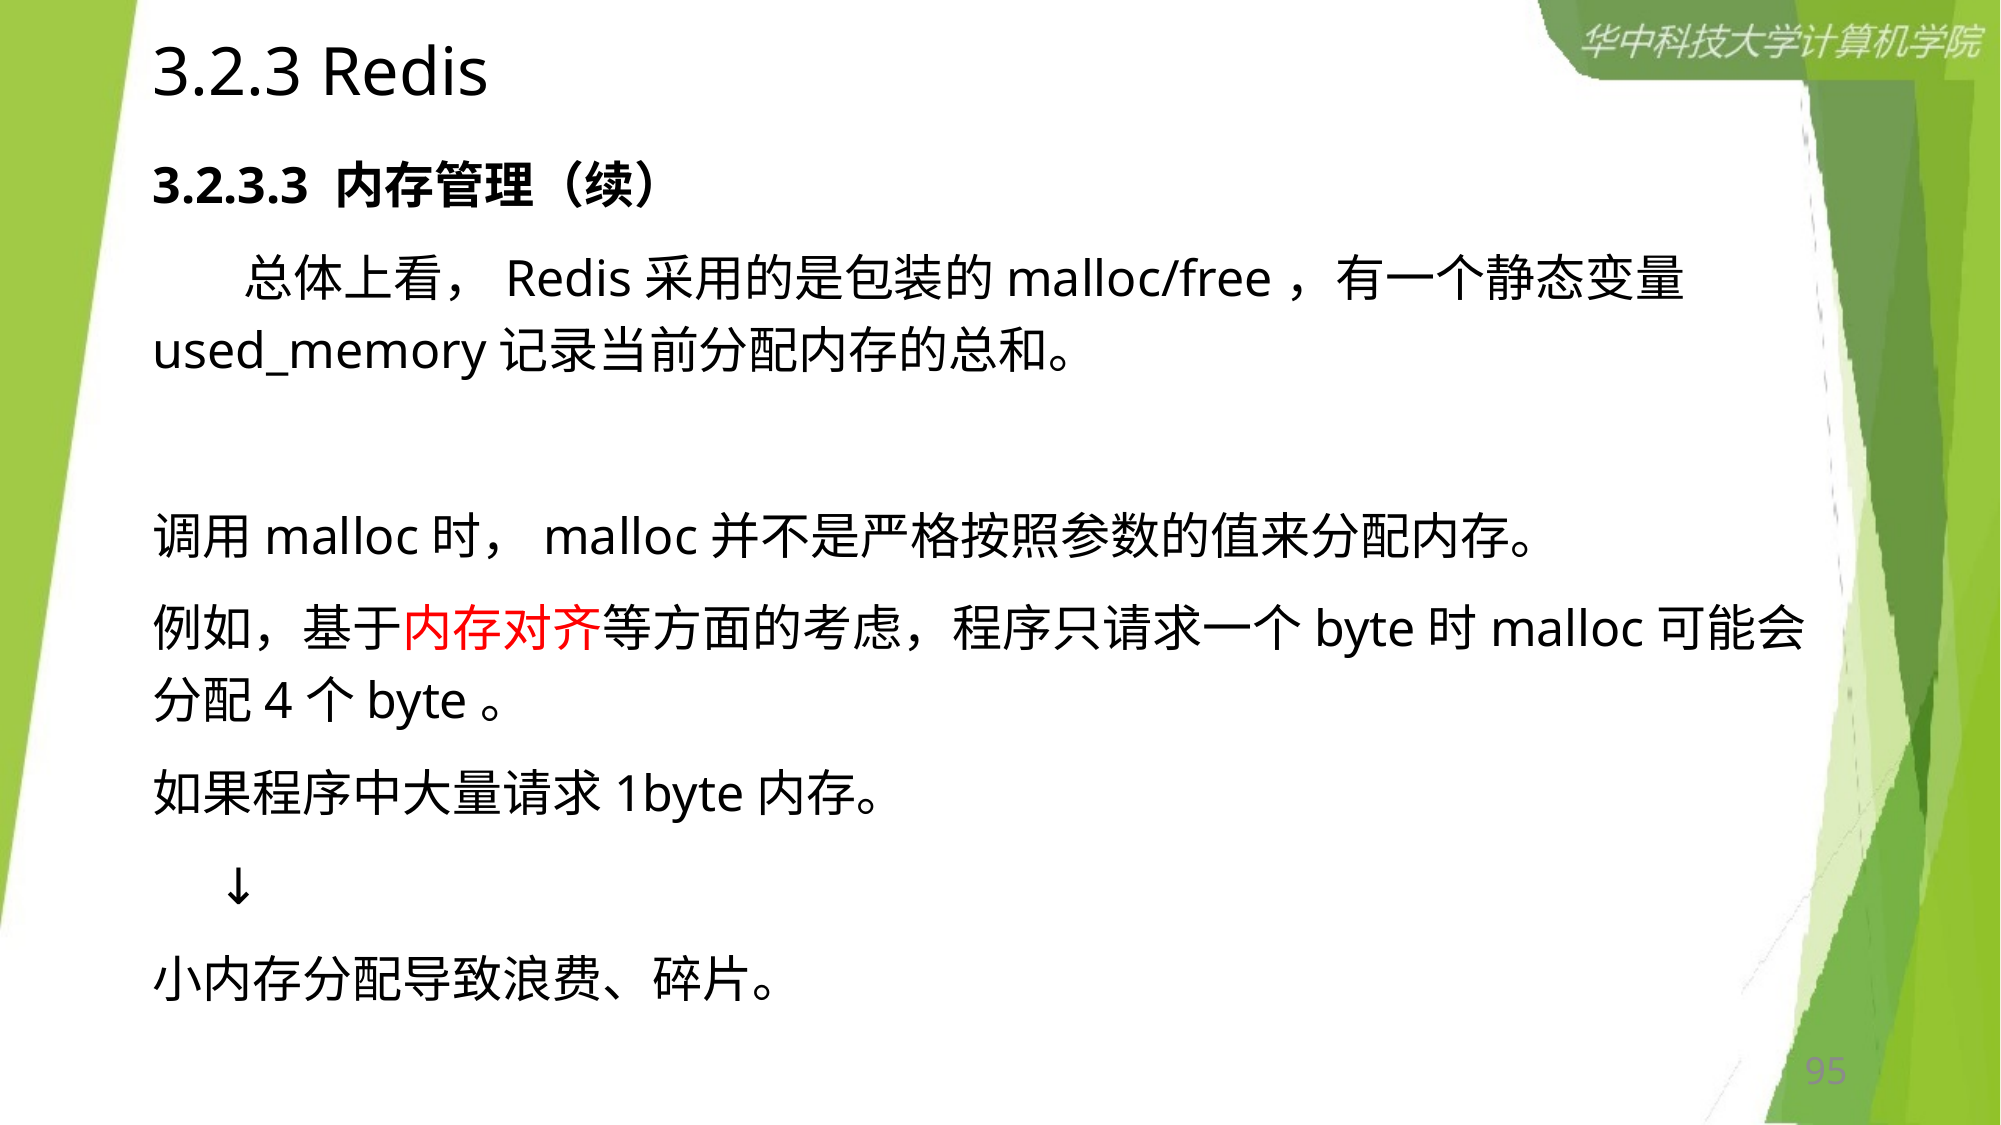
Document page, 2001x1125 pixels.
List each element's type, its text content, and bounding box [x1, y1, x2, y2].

title 3.2.3 Redis [137, 14, 1863, 134]
slide_number 95 [1412, 1042, 1863, 1103]
list 3.2.3.3 内存管理（续） 总体上看，Redis采用的是包装的malloc/free，有一个静态变量 used_memory记录当前分配内存的总和。 调用malloc时，malloc并不是严格按照参数的值来分配内存。 例如，基于内存对齐等方面的考虑，程序只请求一个byte时malloc可能会分配4个byte。 如果程序中大量请求1byte内存。 ↓ 小内存分配导致浪费、碎片。 [137, 134, 1863, 1078]
picture [0, 0, 2001, 1125]
